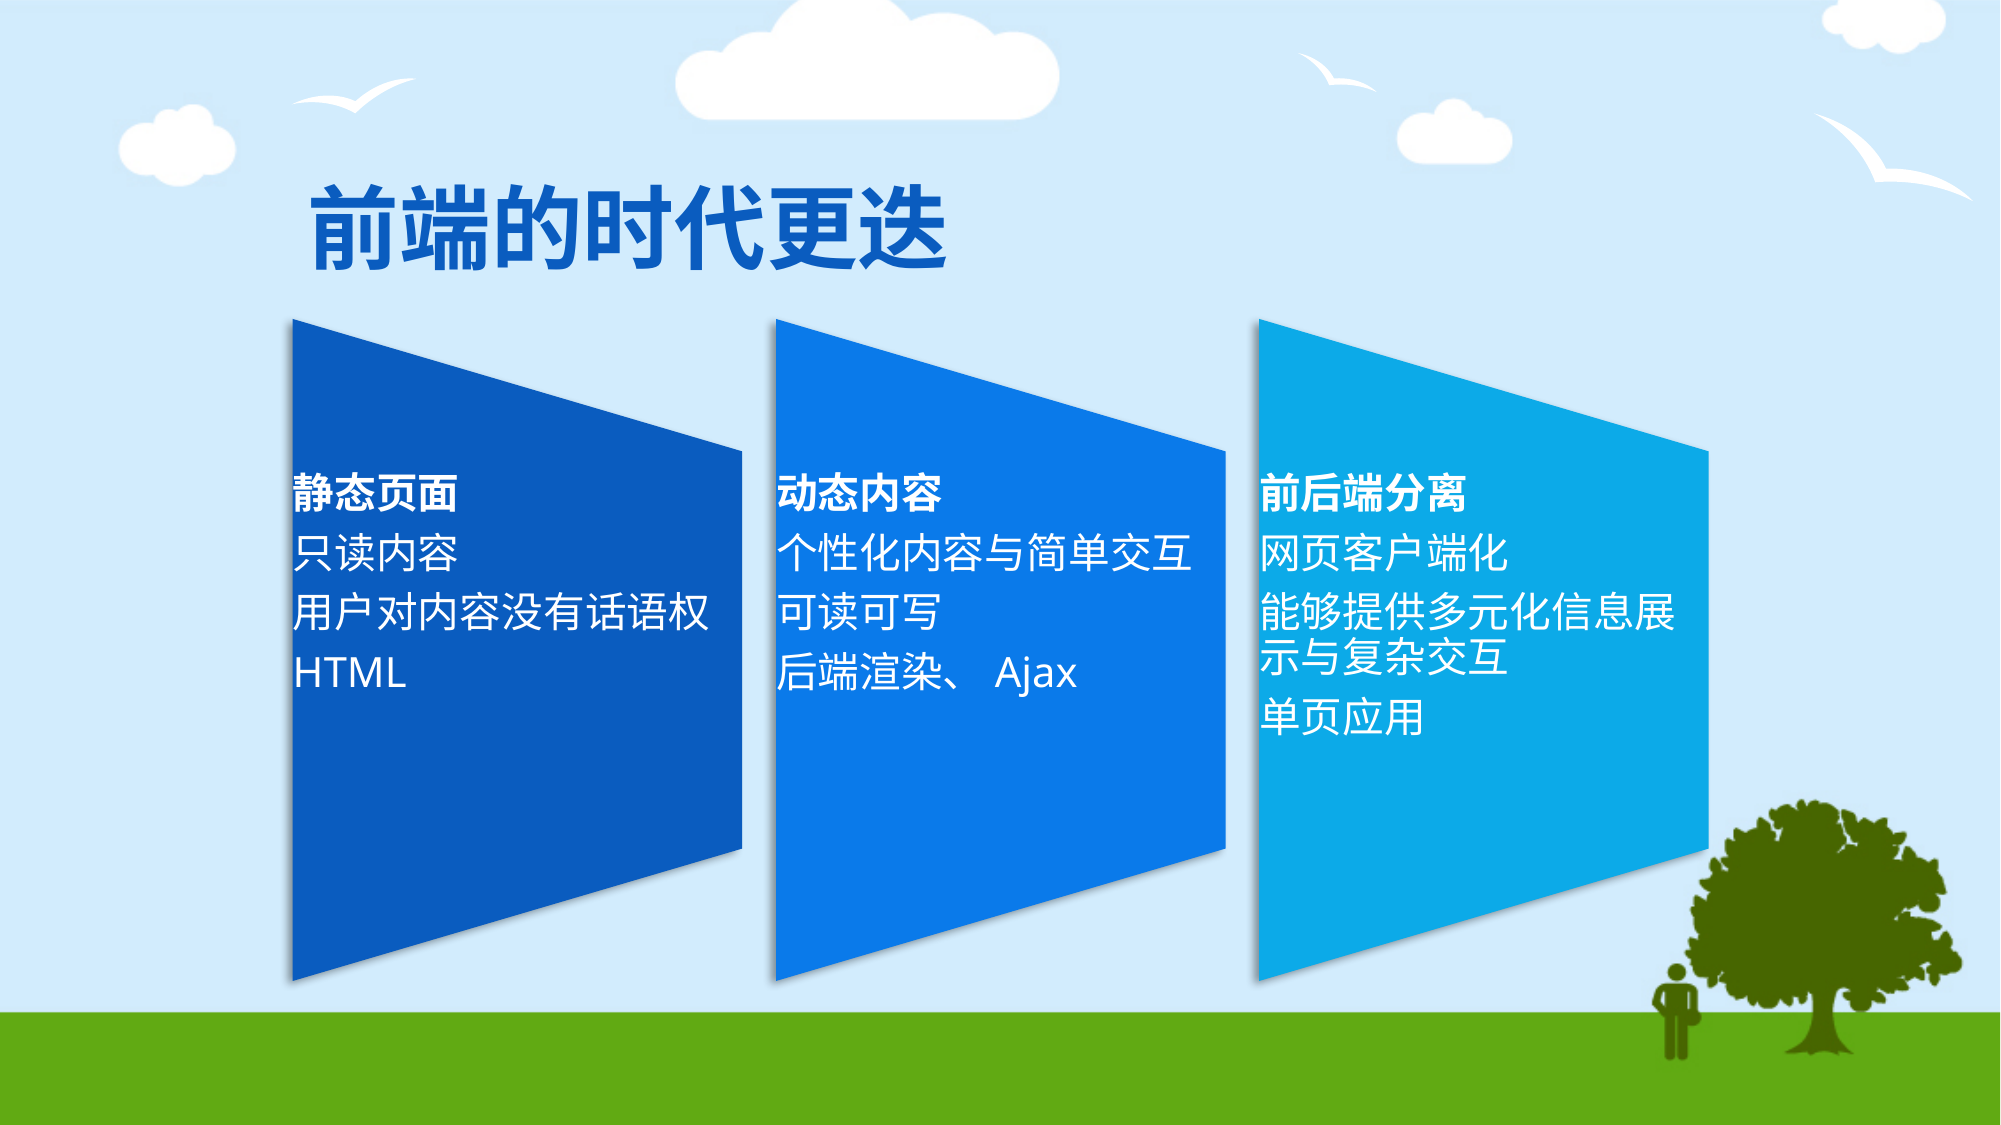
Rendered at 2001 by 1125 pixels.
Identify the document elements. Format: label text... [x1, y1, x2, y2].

picture [0, 0, 2001, 1125]
title 前端的时代更迭 [292, 168, 1741, 298]
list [292, 318, 1709, 981]
